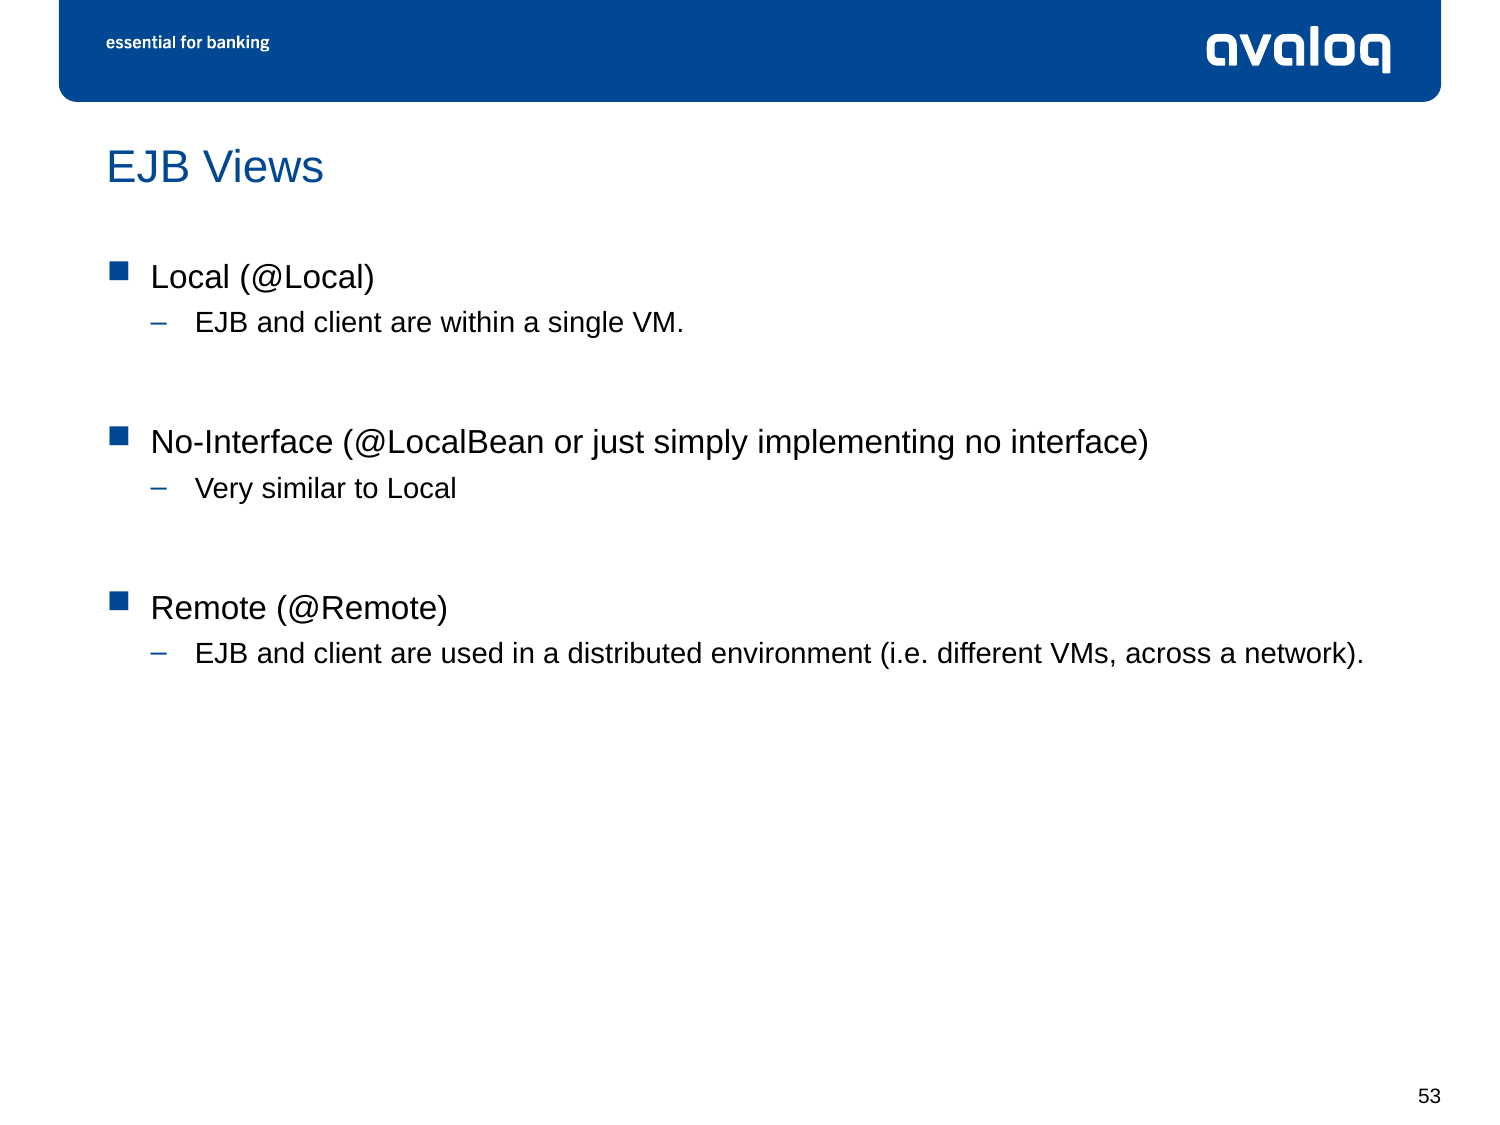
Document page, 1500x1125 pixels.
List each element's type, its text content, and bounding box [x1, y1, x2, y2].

slide_number 53 [1200, 1082, 1442, 1112]
title EJB Views [105, 142, 1394, 215]
list Local (@Local) EJB and client are within a single VM. No-Interface (@LocalBean or just simply implementing no interface) Very similar to Local Remote (@Remote) EJB and client are used in a distributed environment (i.e. different VMs, across a network). [105, 255, 1394, 1042]
